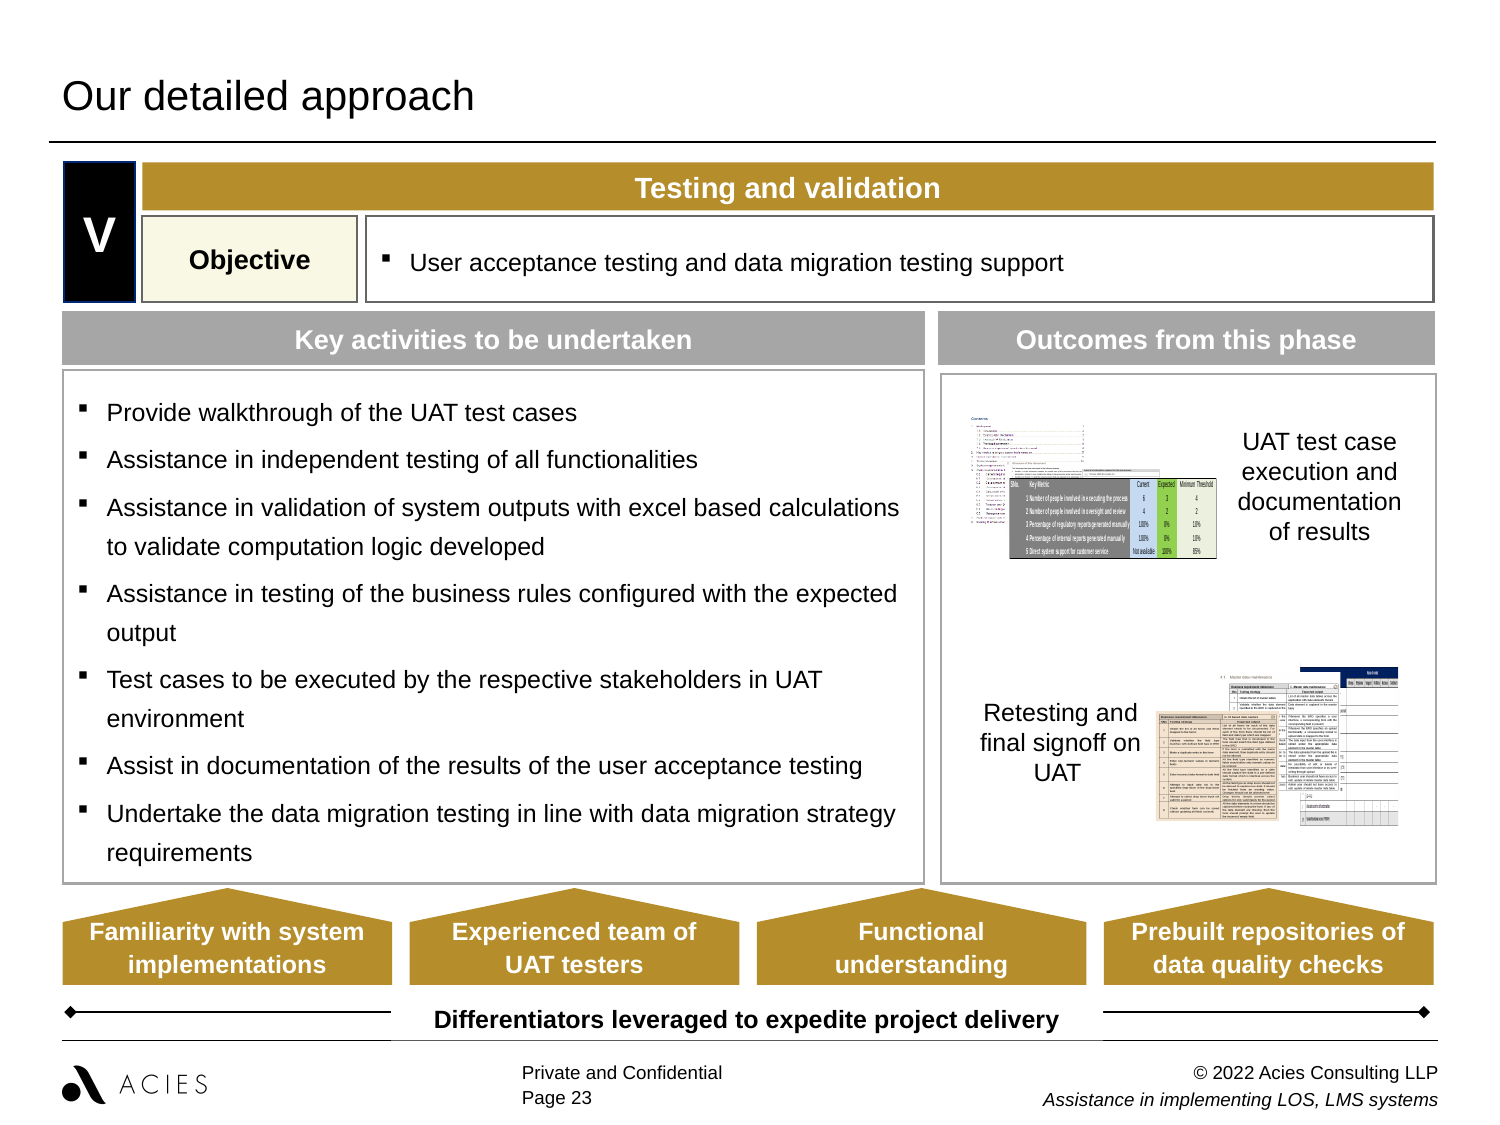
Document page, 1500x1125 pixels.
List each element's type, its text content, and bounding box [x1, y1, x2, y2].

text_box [62, 162, 1437, 1041]
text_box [963, 413, 1160, 534]
picture [1155, 659, 1399, 826]
picture [1009, 478, 1217, 560]
table_header Our detailed approach [49, 50, 1436, 141]
picture [31, 1037, 255, 1125]
